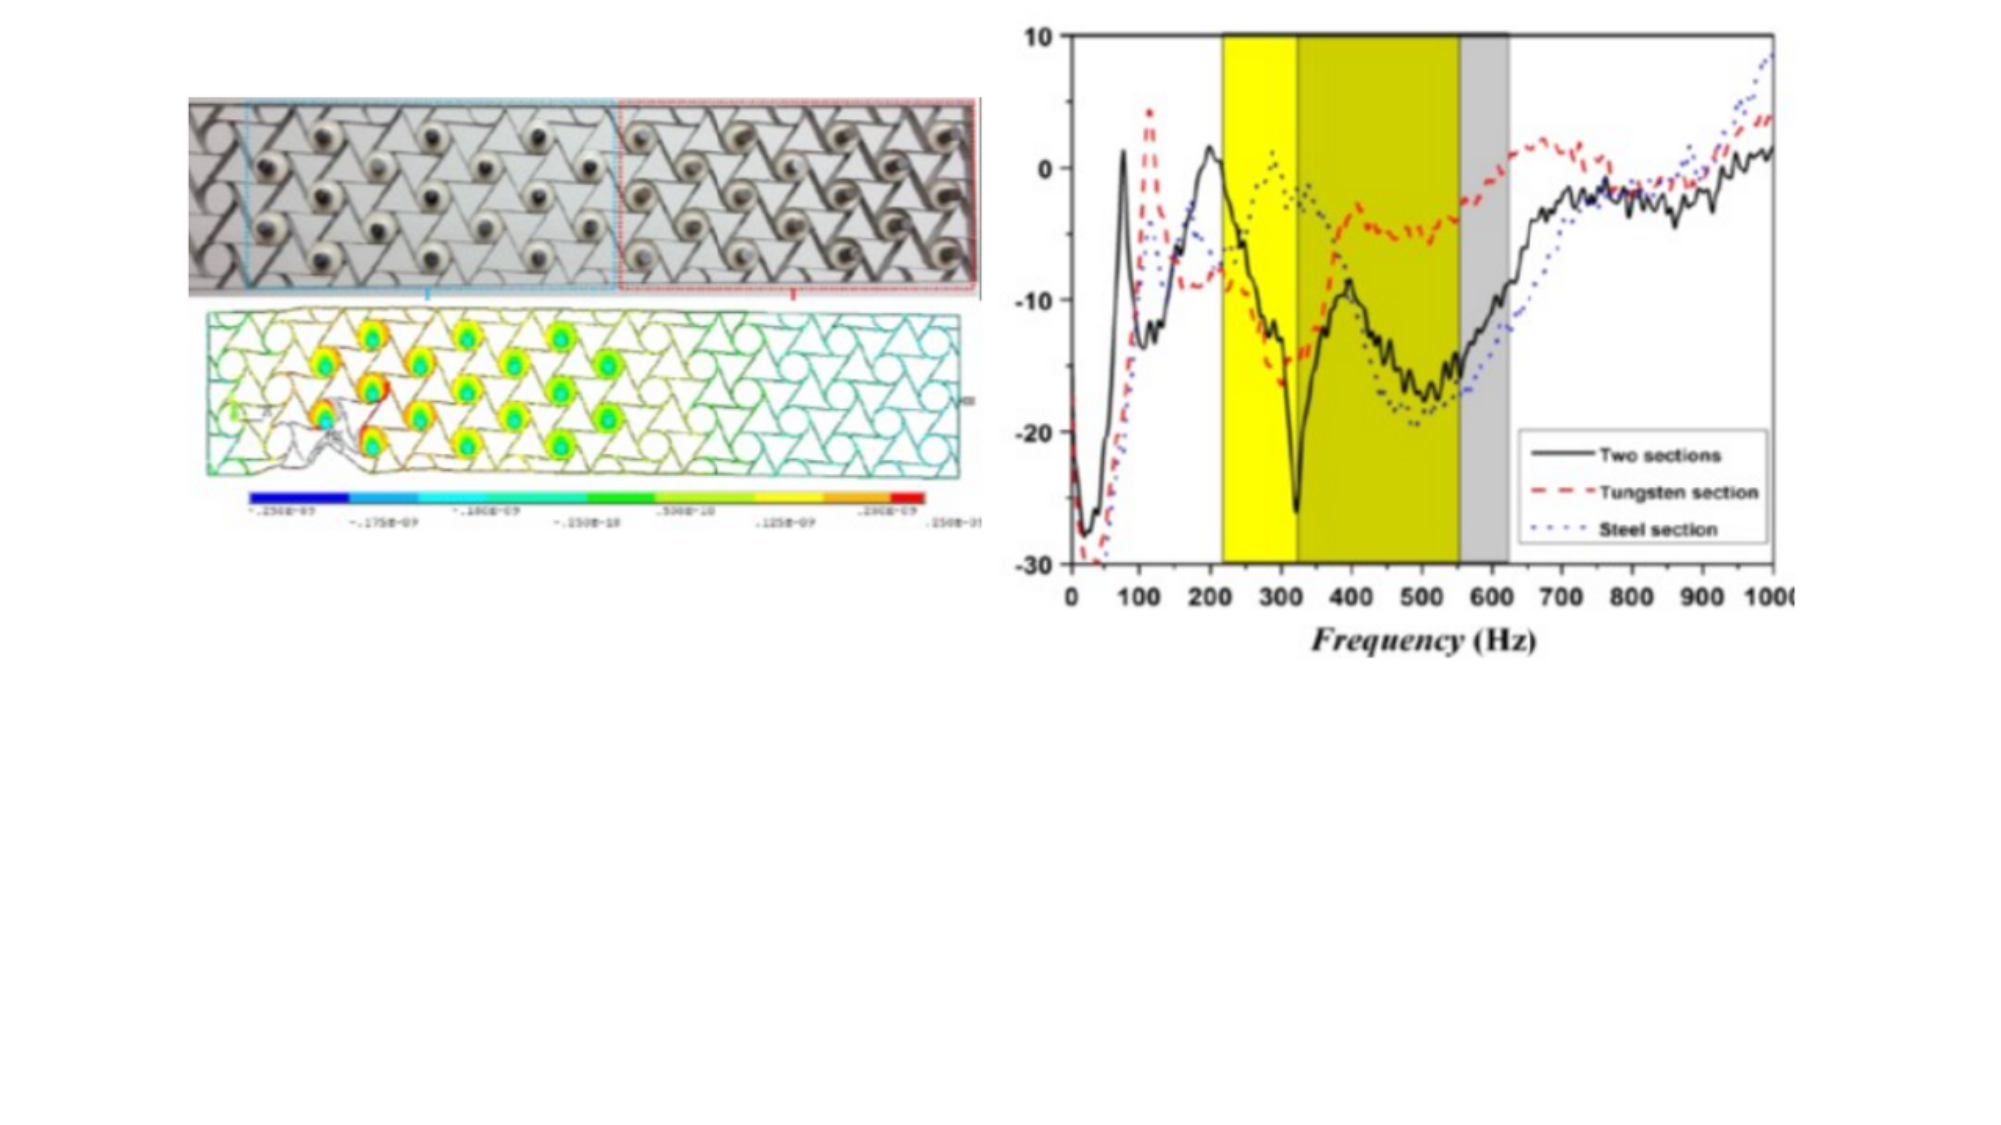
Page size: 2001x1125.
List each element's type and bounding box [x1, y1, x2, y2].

text_box [174, 9, 1801, 673]
